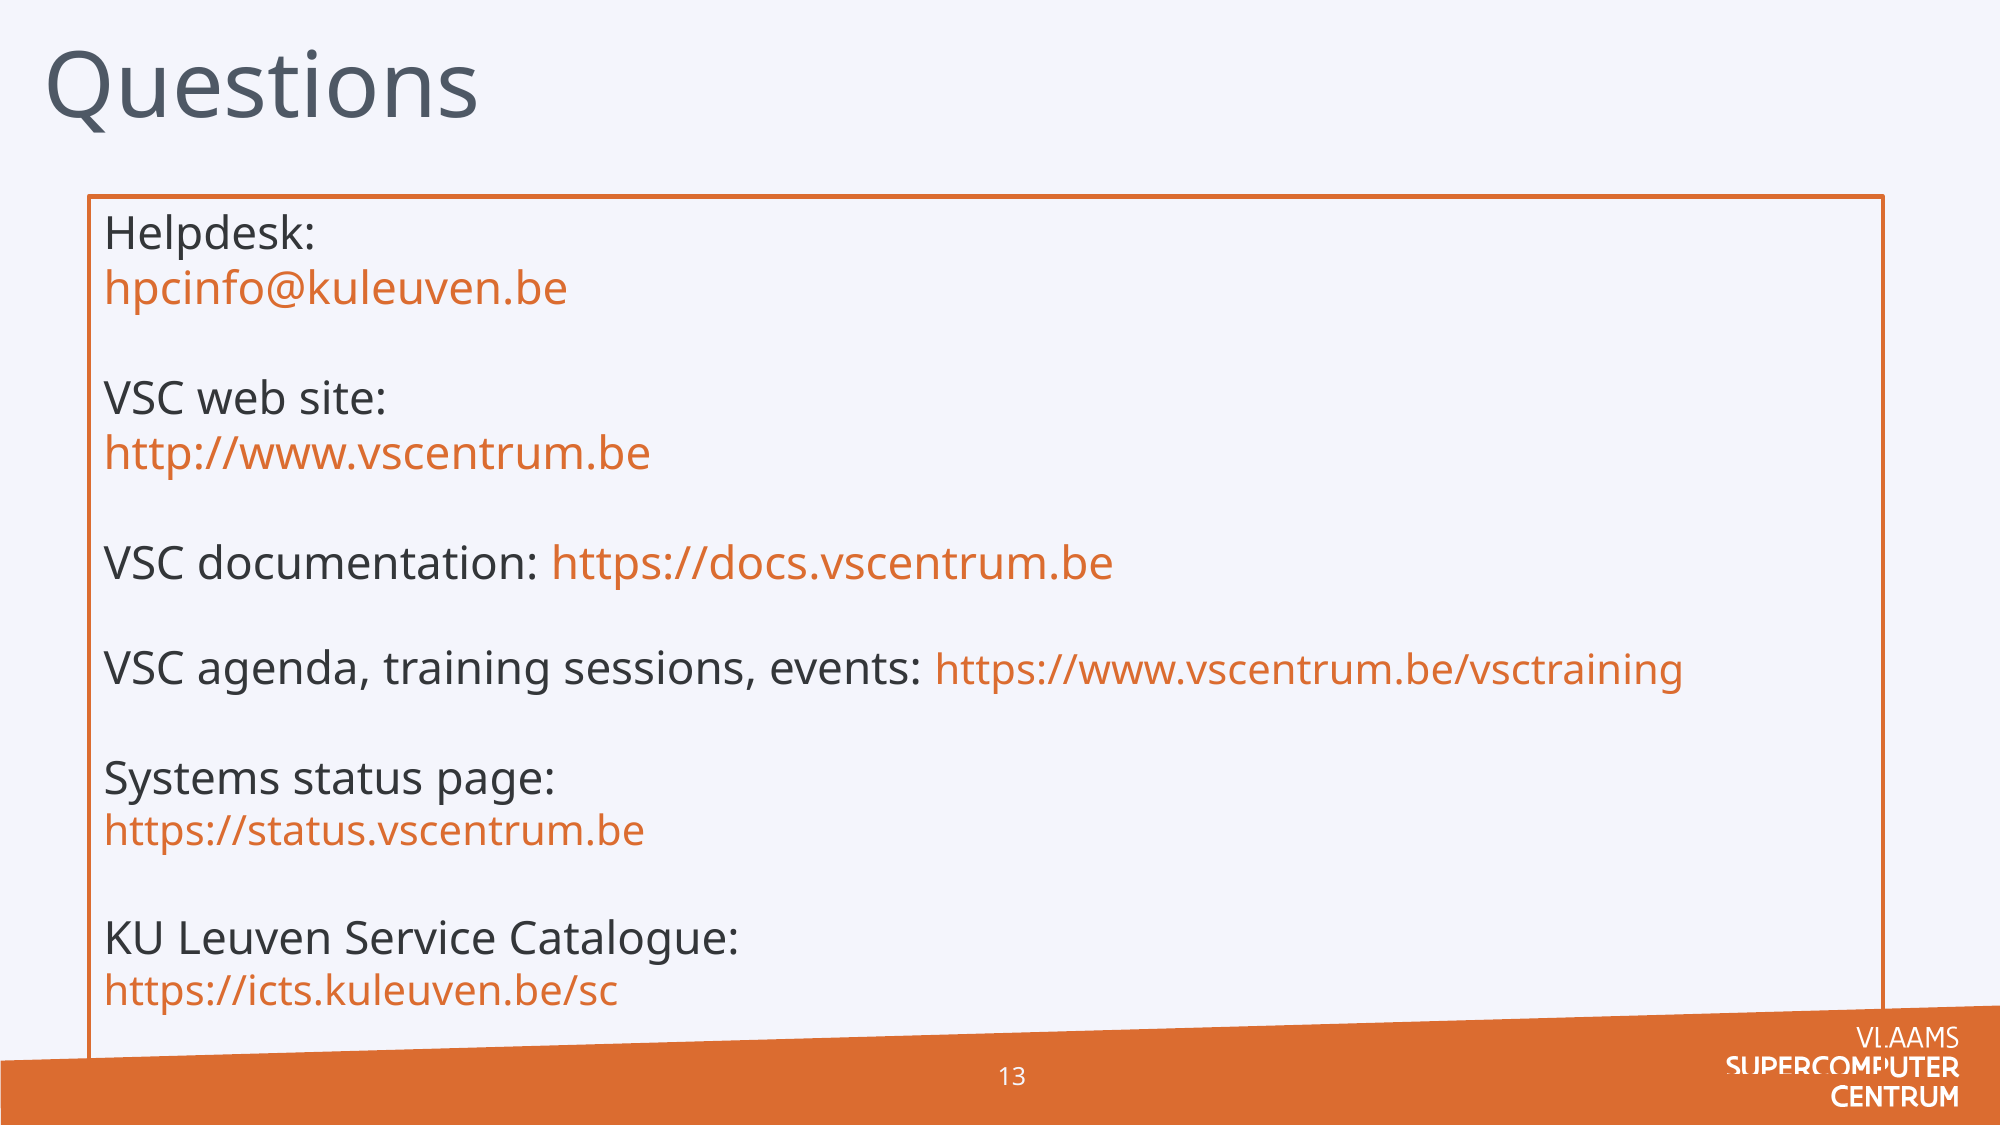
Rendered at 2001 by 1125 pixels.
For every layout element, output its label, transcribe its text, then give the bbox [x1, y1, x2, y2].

picture [1725, 1021, 1960, 1117]
slide_number 13 [958, 1047, 1042, 1108]
text_box Helpdesk: hpcinfo@kuleuven.be VSC web site: http://www.vscentrum.be VSC documentation: https://docs.vscentrum.be VSC agenda, training sessions, events: https://www.vscentrum.be/vsctraining Systems status page: https://status.vscentrum.be KU Leuven Service Catalogue: https://icts.kuleuven.be/sc [88, 196, 1883, 1077]
text_box Questions [28, 9, 1754, 166]
